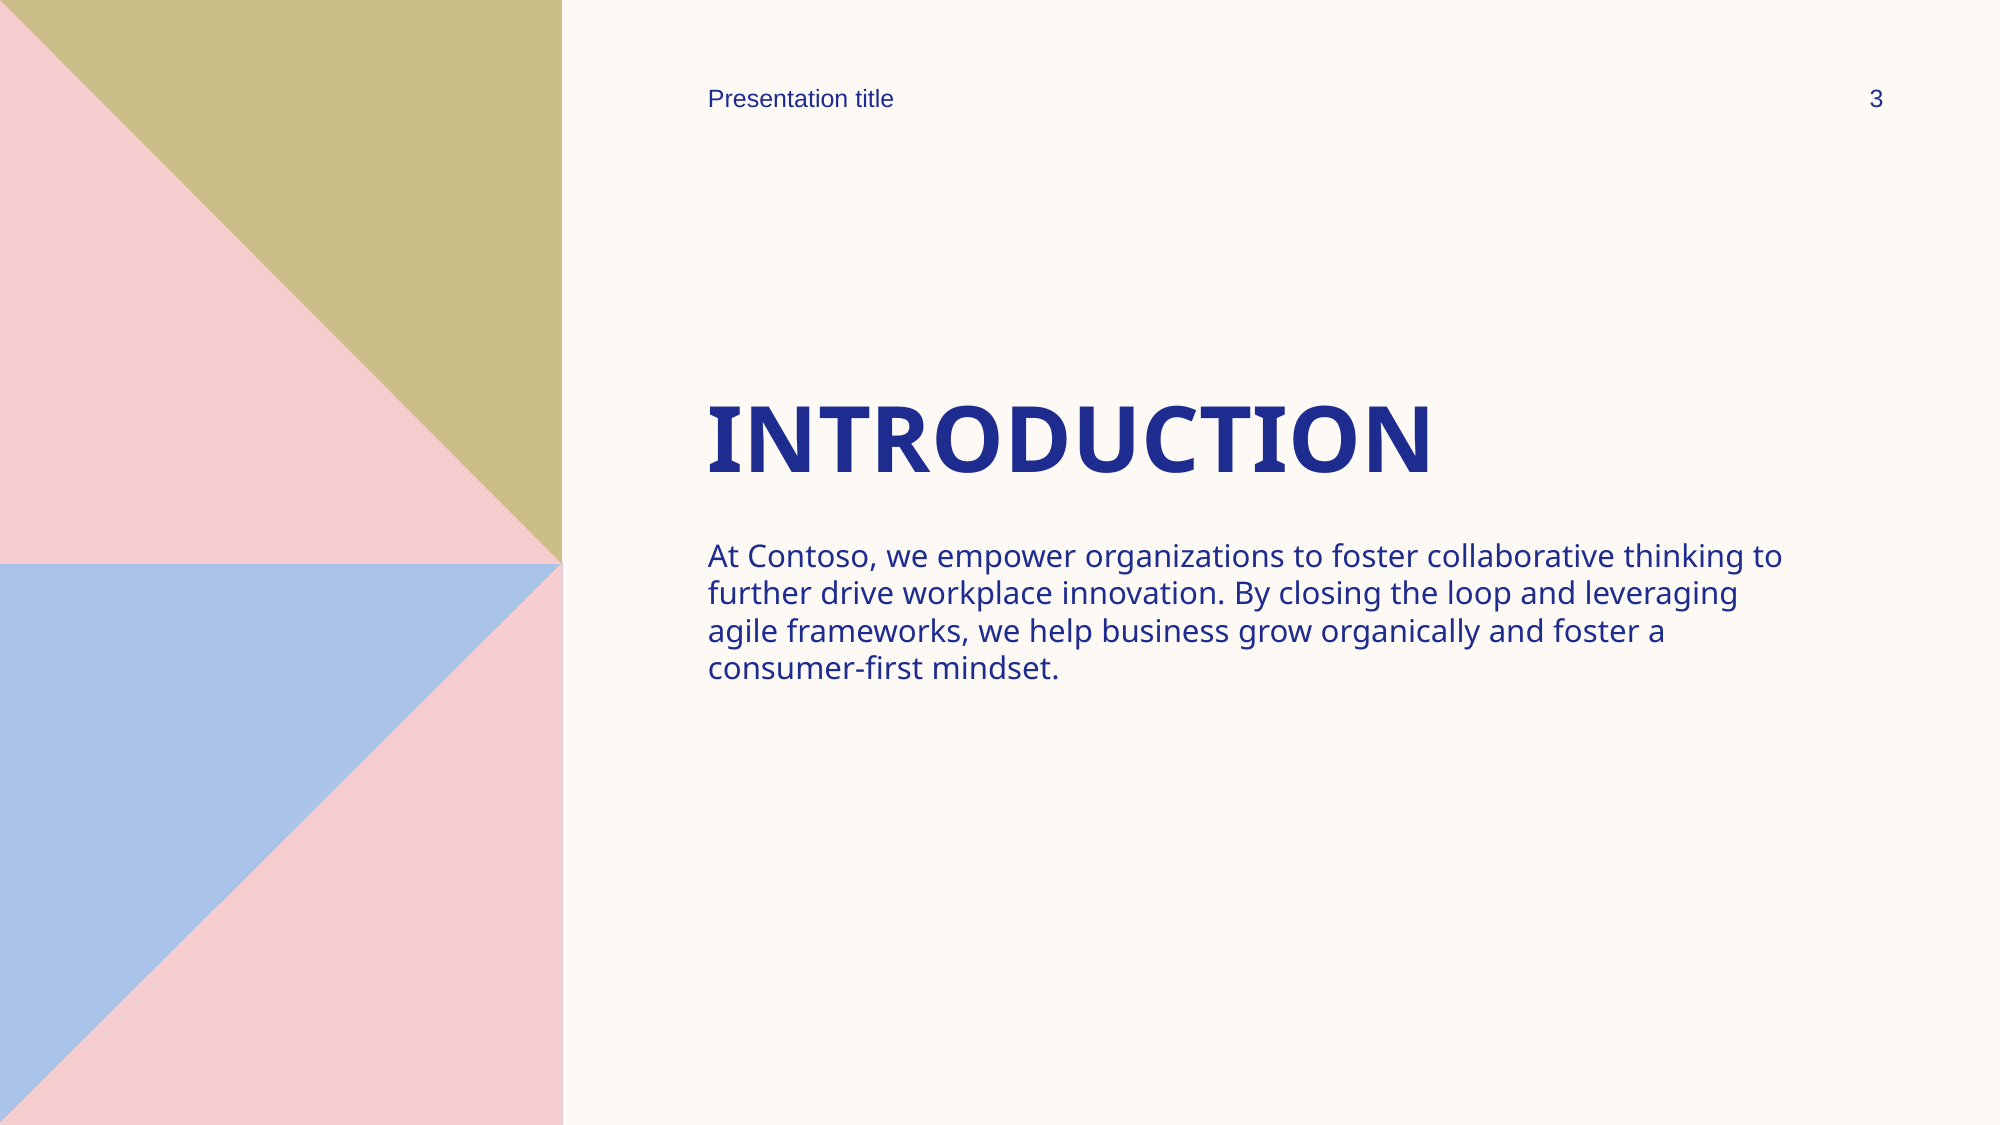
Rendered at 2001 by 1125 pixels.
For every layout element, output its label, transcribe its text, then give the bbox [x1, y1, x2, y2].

title Introduction [693, 373, 1803, 500]
list At Contoso, we empower organizations to foster collaborative thinking to further drive workplace innovation. By closing the loop and leveraging agile frameworks, we help business grow organically and foster a consumer-first mindset. [693, 528, 1803, 972]
slide_number 3 [1795, 75, 1958, 120]
footer Presentation title [693, 75, 1218, 120]
